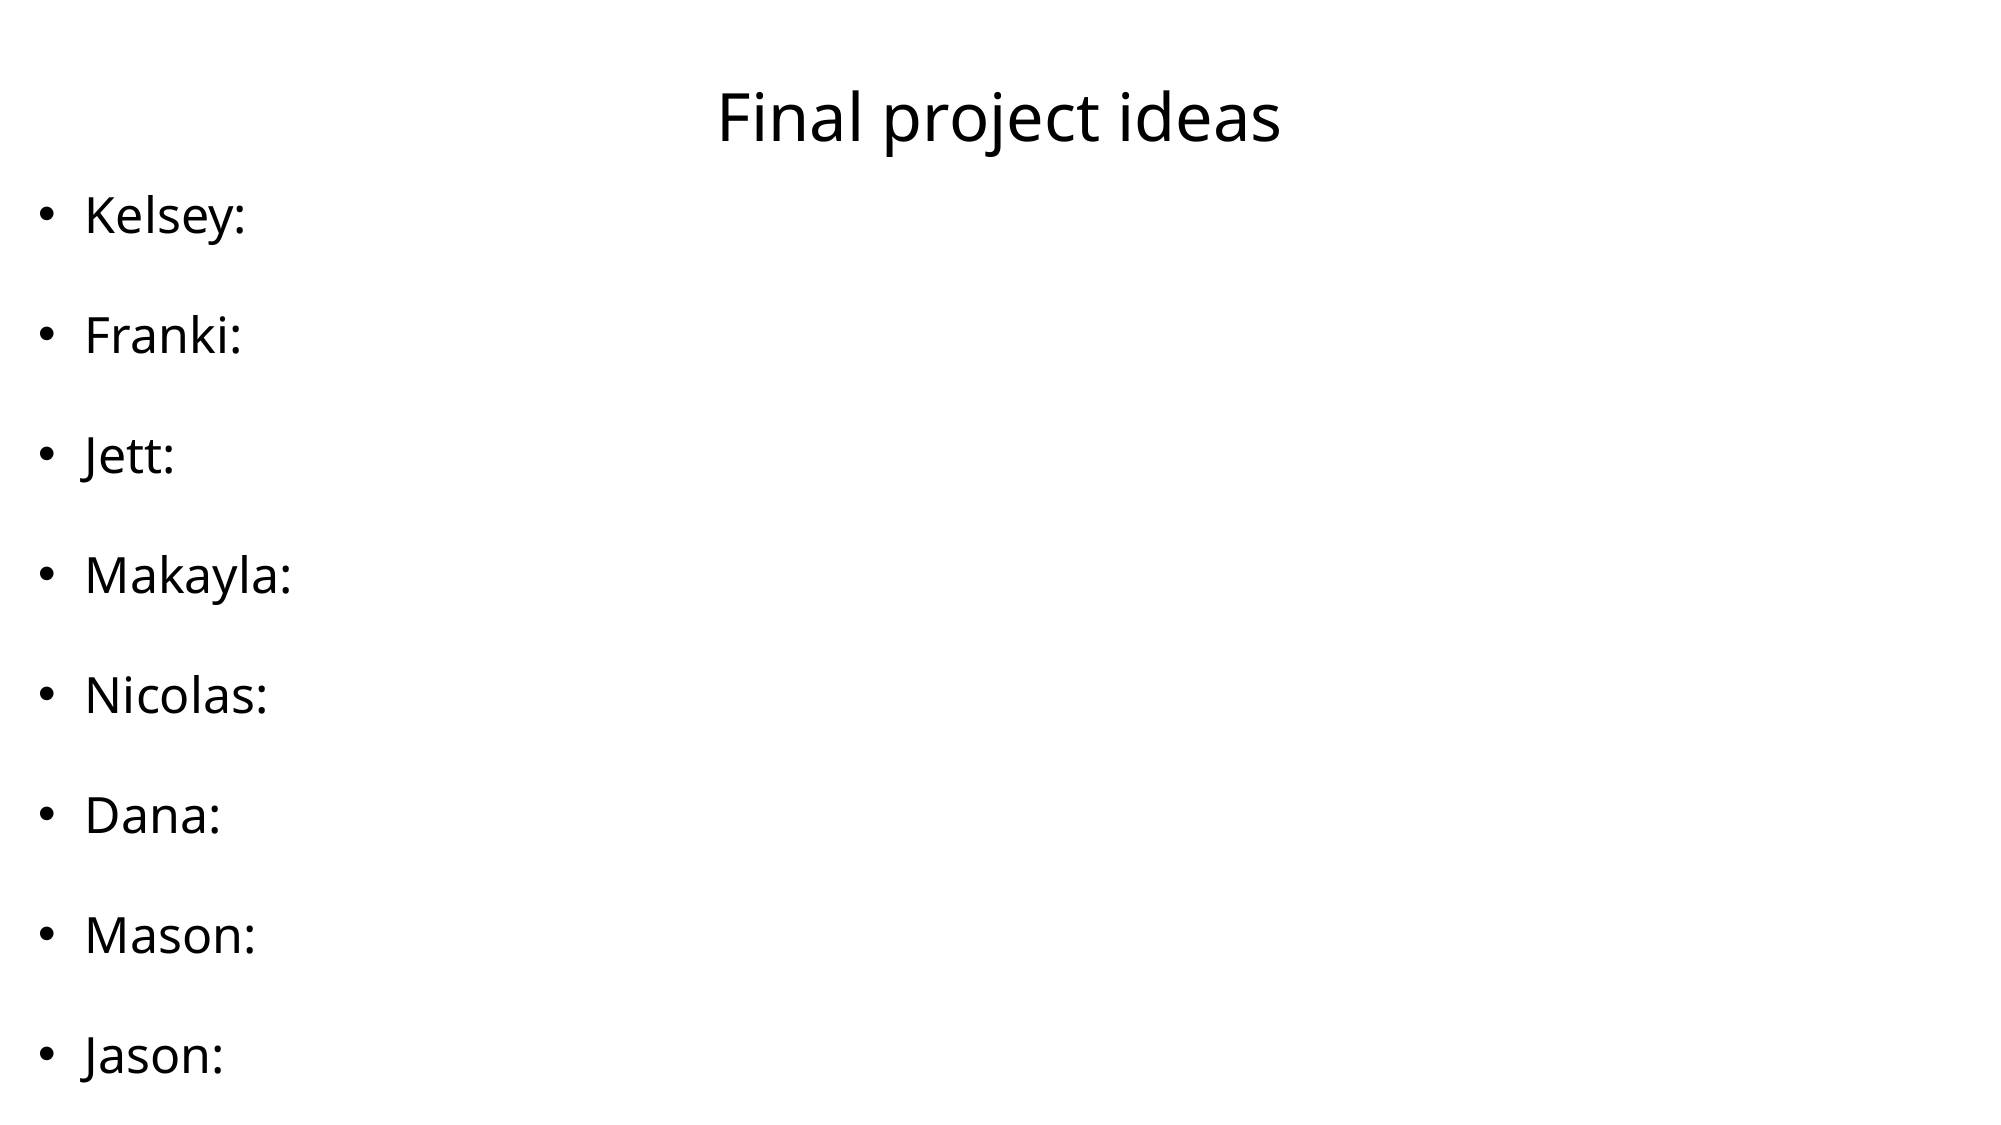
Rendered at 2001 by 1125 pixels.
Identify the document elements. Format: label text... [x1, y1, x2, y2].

text_box Final project ideas [204, 34, 1795, 175]
text_box Kelsey: Franki: Jett: Makayla: Nicolas: Dana: Mason: Jason: [23, 175, 1977, 1091]
